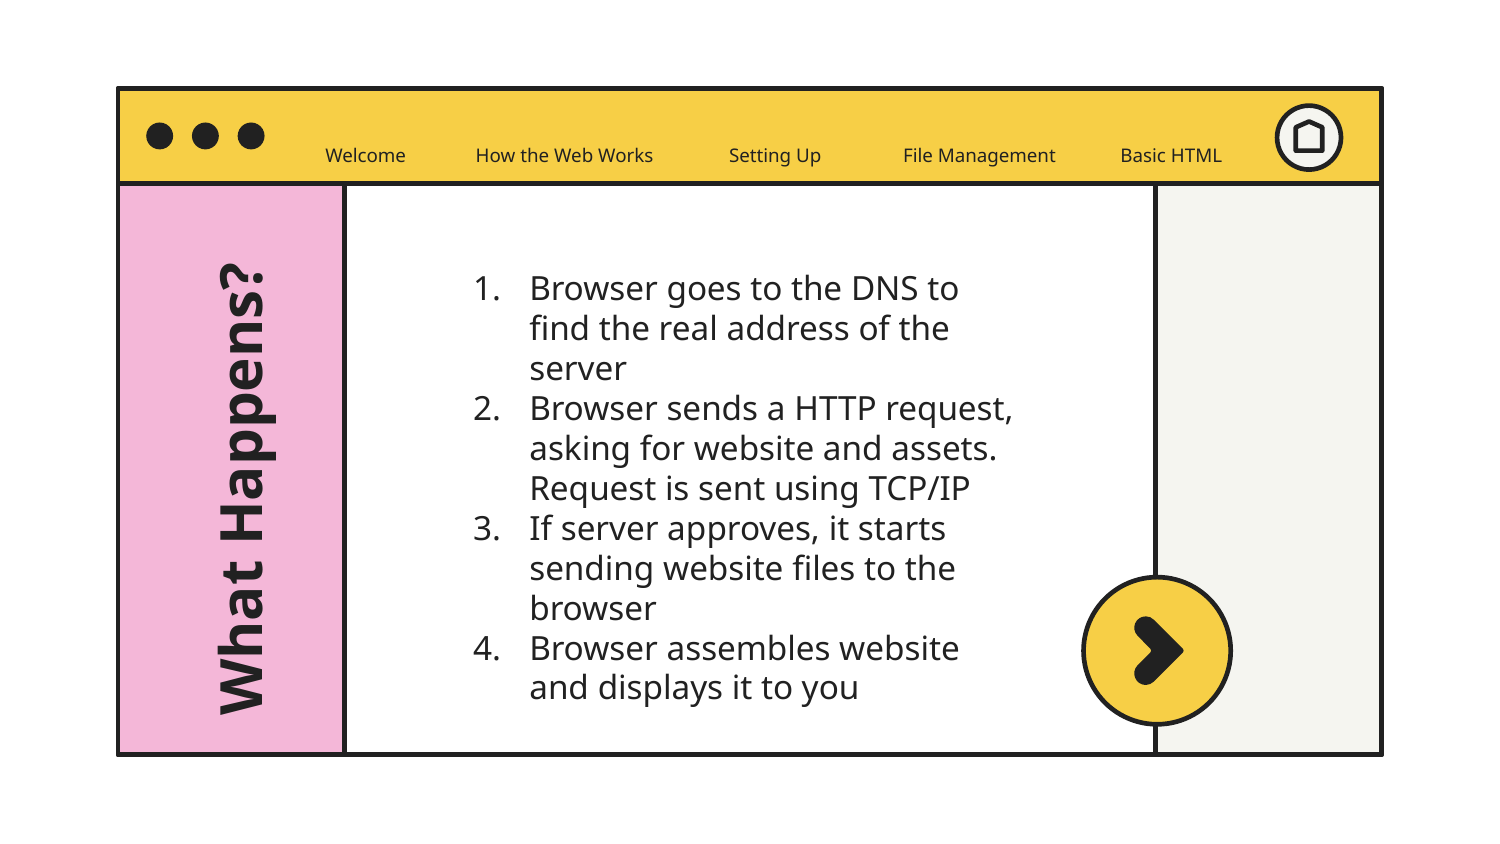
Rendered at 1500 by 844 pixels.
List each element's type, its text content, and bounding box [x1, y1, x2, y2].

text_box [1134, 616, 1184, 685]
text_box [1155, 184, 1382, 755]
title What Happens? [189, 219, 316, 731]
text_box File Management [871, 123, 1063, 156]
text_box [1083, 577, 1231, 725]
text_box Setting Up [655, 123, 871, 156]
text_box How the Web Works [449, 123, 655, 156]
text_box Basic HTML [1063, 123, 1287, 156]
text_box [1280, 105, 1342, 170]
subtitle Browser goes to the DNS to find the real address of the server Browser sends a HTTP request, asking for website and assets. Request is sent using TCP/IP If server approves, it starts sending website files to the browser Browser assembles website and displays it to you [458, 252, 1042, 687]
text_box [118, 184, 345, 755]
text_box Welcome [257, 123, 449, 156]
text_box [1295, 121, 1323, 151]
